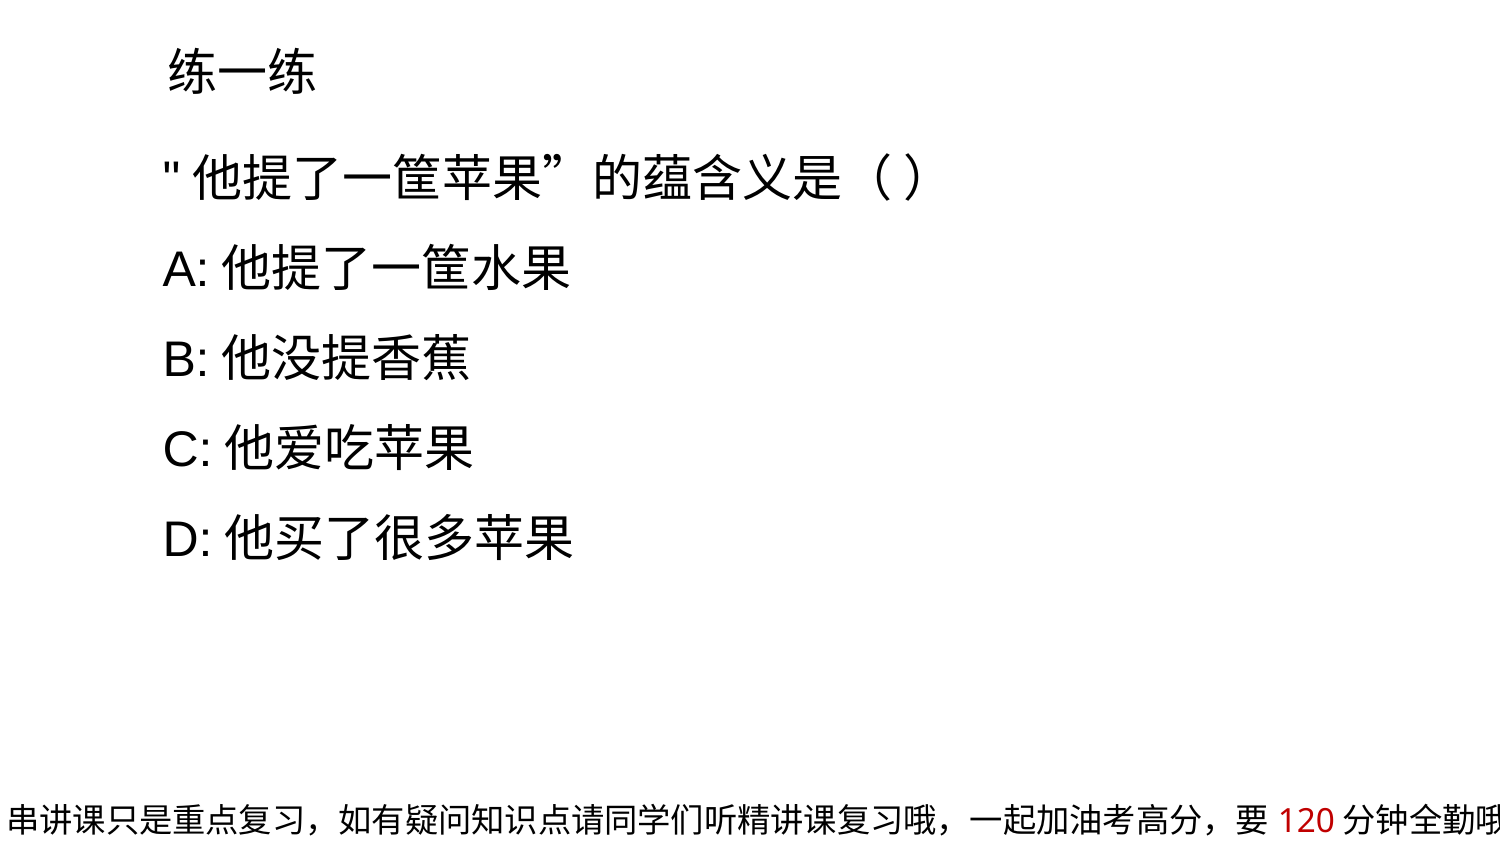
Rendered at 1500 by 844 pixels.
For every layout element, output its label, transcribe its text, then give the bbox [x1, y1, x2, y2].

text_box "他提了一筐苹果”的蕴含义是（ ） A:他提了一筐水果 B:他没提香蕉 C:他爱吃苹果 D:他买了很多苹果 [147, 108, 1407, 574]
text_box 练一练 [152, 33, 873, 108]
